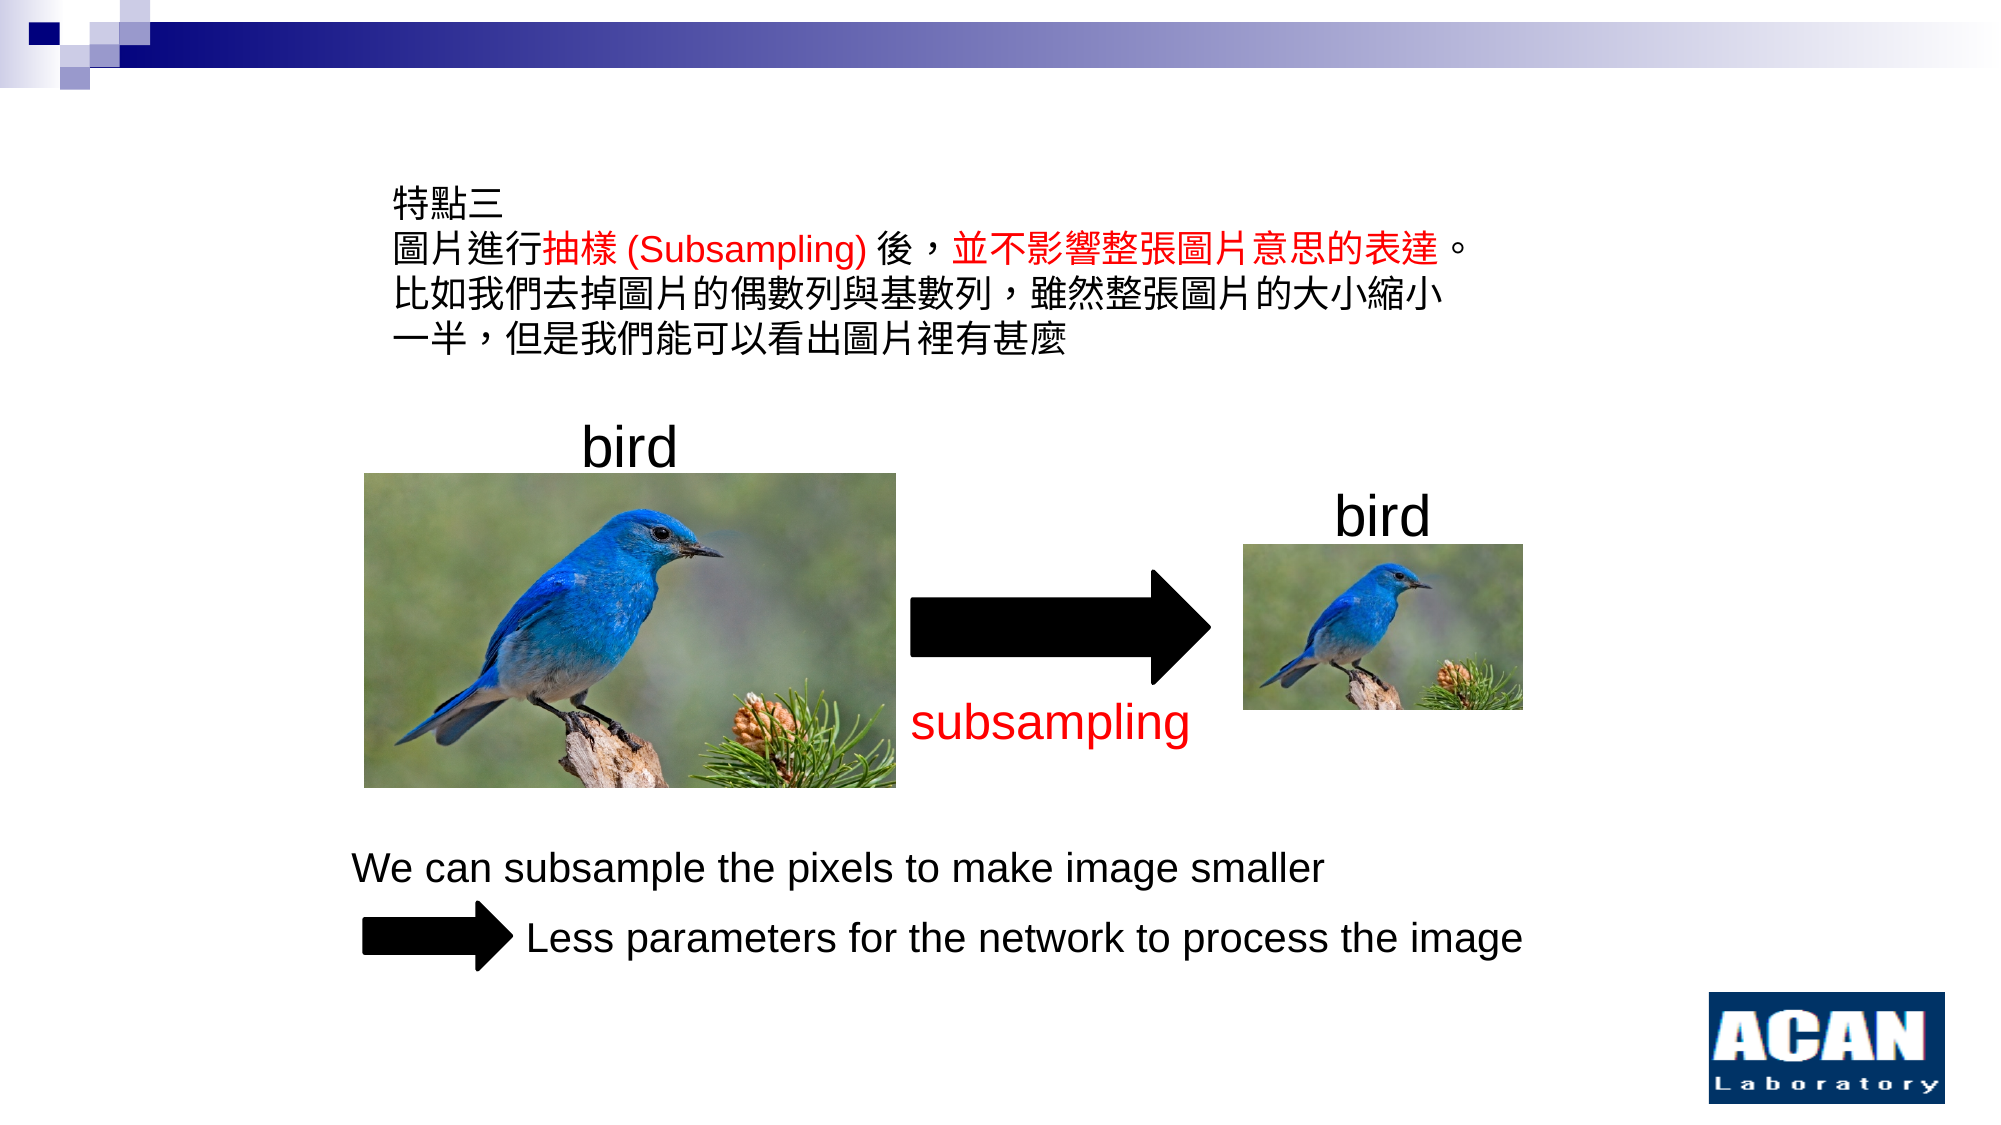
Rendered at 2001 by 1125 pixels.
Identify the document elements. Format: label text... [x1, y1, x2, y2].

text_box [336, 402, 1630, 970]
list 特點三 圖片進行抽樣(Subsampling)後，並不影響整張圖片意思的表達。比如我們去掉圖片的偶數列與基數列，雖然整張圖片的大小縮小一半，但是我們能可以看出圖片裡有甚麼 [377, 172, 1460, 400]
